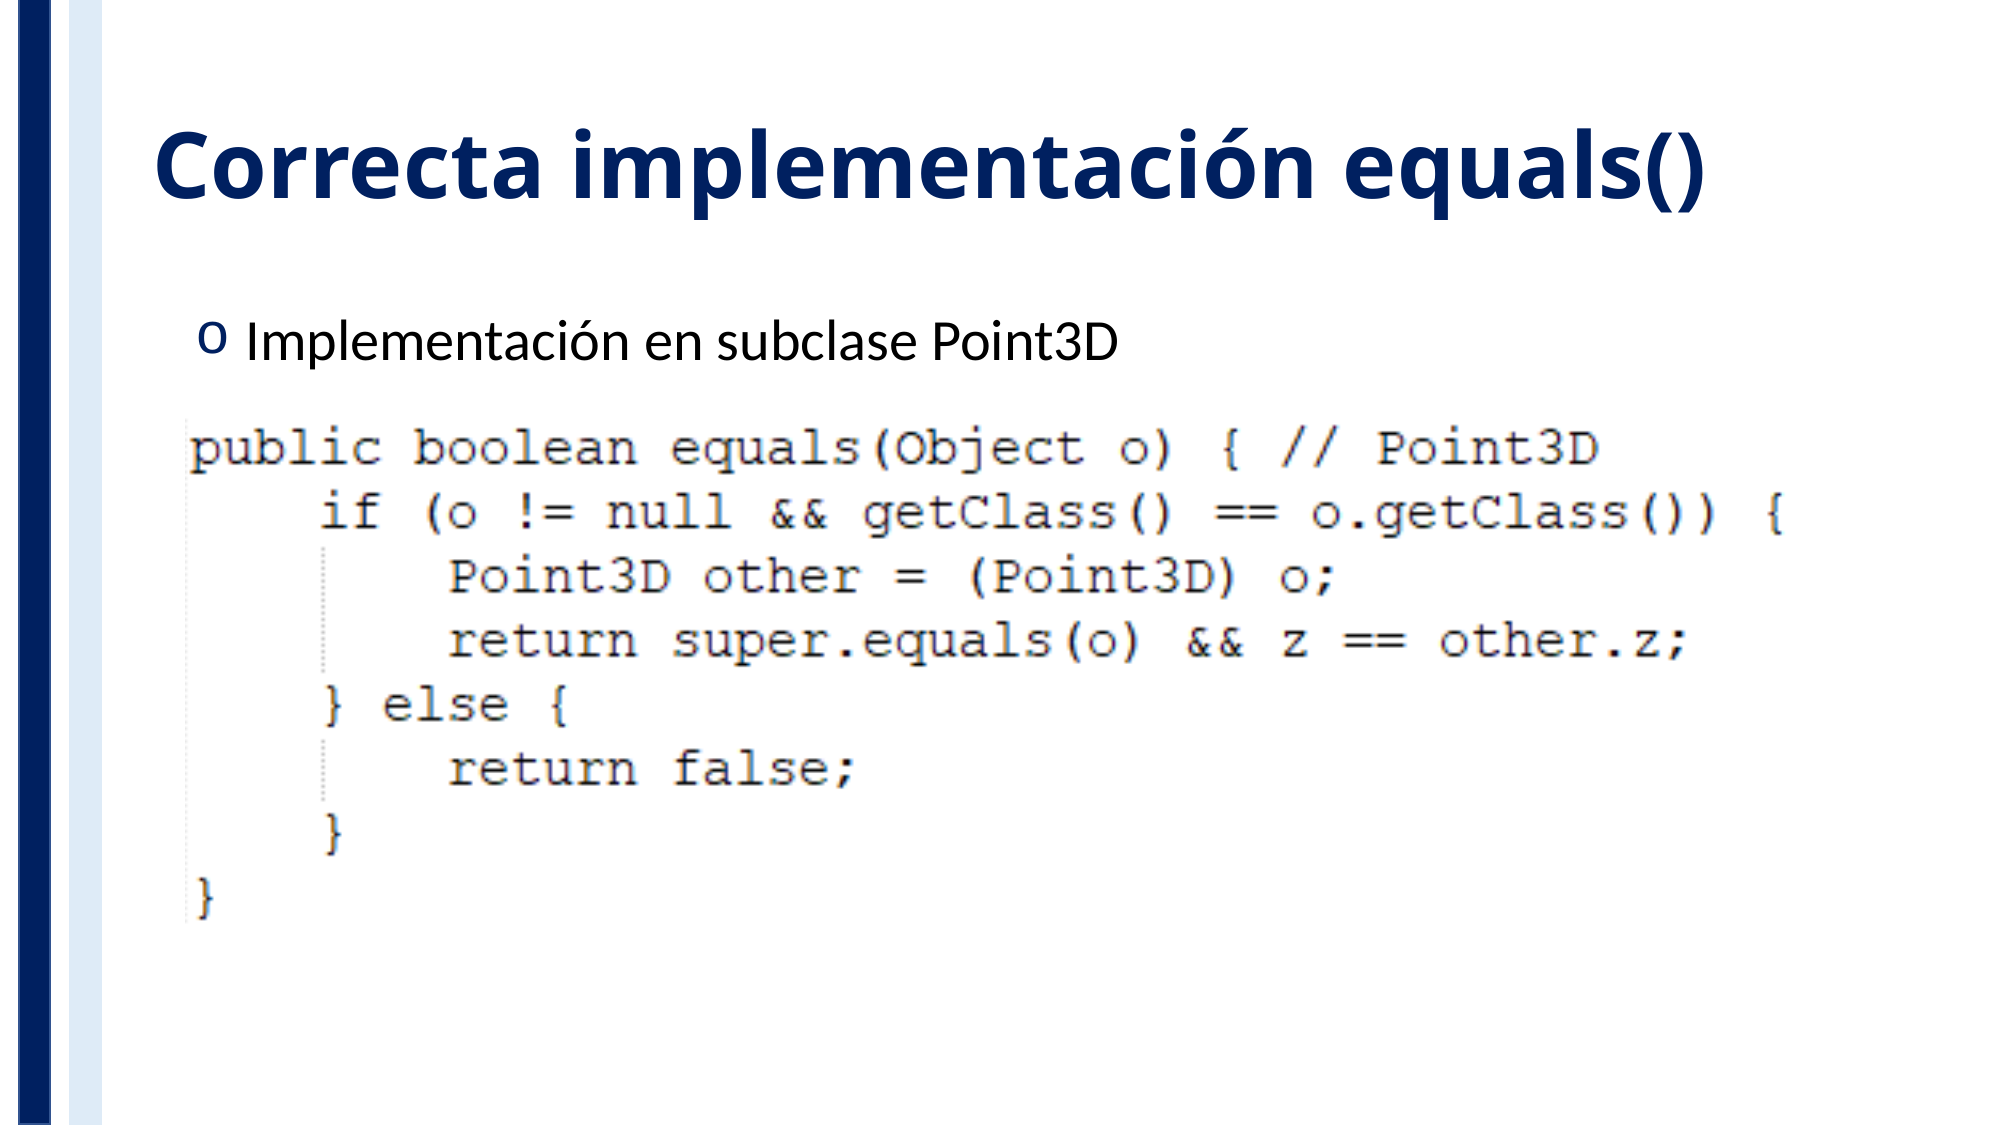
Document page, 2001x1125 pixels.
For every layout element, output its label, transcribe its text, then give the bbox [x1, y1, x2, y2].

picture [184, 417, 1830, 927]
title Correcta implementación equals() [137, 59, 1863, 278]
list Implementación en subclase Point3D [180, 302, 1830, 400]
